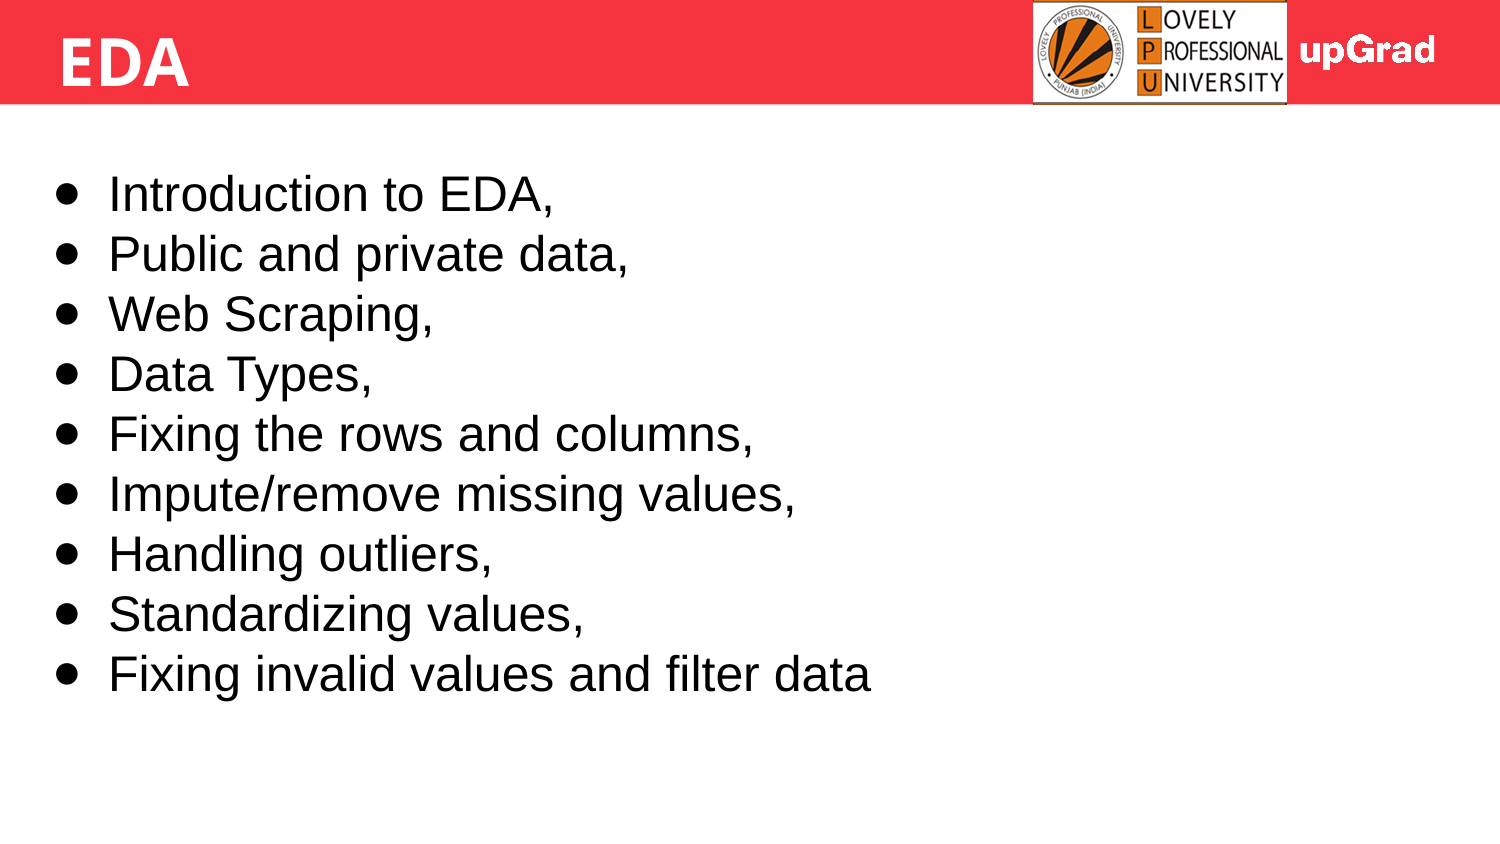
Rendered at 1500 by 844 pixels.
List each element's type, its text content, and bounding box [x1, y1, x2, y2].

picture [1033, 0, 1287, 105]
text_box [0, 0, 1031, 105]
text_box [1300, 34, 1435, 71]
text_box Introduction to EDA, Public and private data, Web Scraping, Data Types, Fixing the rows and columns, Impute/remove missing values, Handling outliers, Standardizing values, Fixing invalid values and filter data [18, 146, 1482, 804]
text_box EDA [42, 4, 991, 84]
text_box [1288, 0, 1500, 105]
